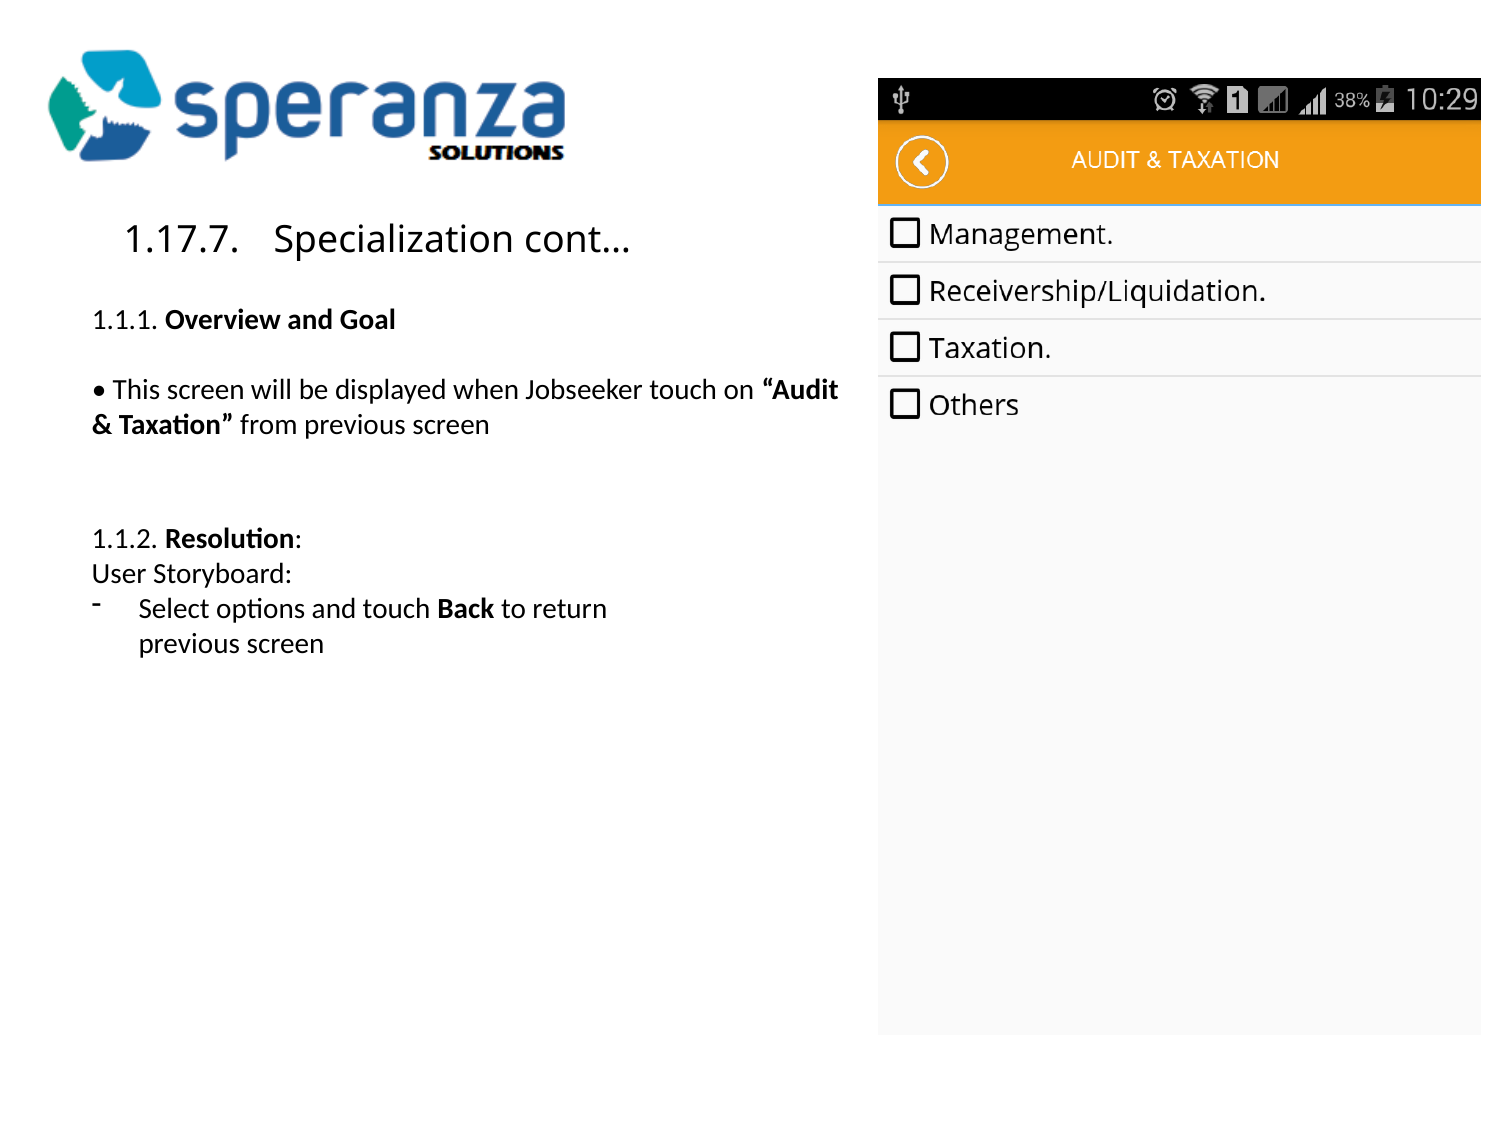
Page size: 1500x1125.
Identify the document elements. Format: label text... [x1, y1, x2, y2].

text_box 1.17.7. Specialization cont… [108, 208, 647, 268]
picture [877, 77, 1482, 1035]
text_box 1.1.2. Resolution: User Storyboard: Select options and touch Back to return previous screen [76, 512, 703, 702]
text_box 1.1.1. Overview and Goal • This screen will be displayed when Jobseeker touch on “Audit & Taxation” from previous screen [77, 292, 869, 448]
picture [17, 19, 601, 193]
